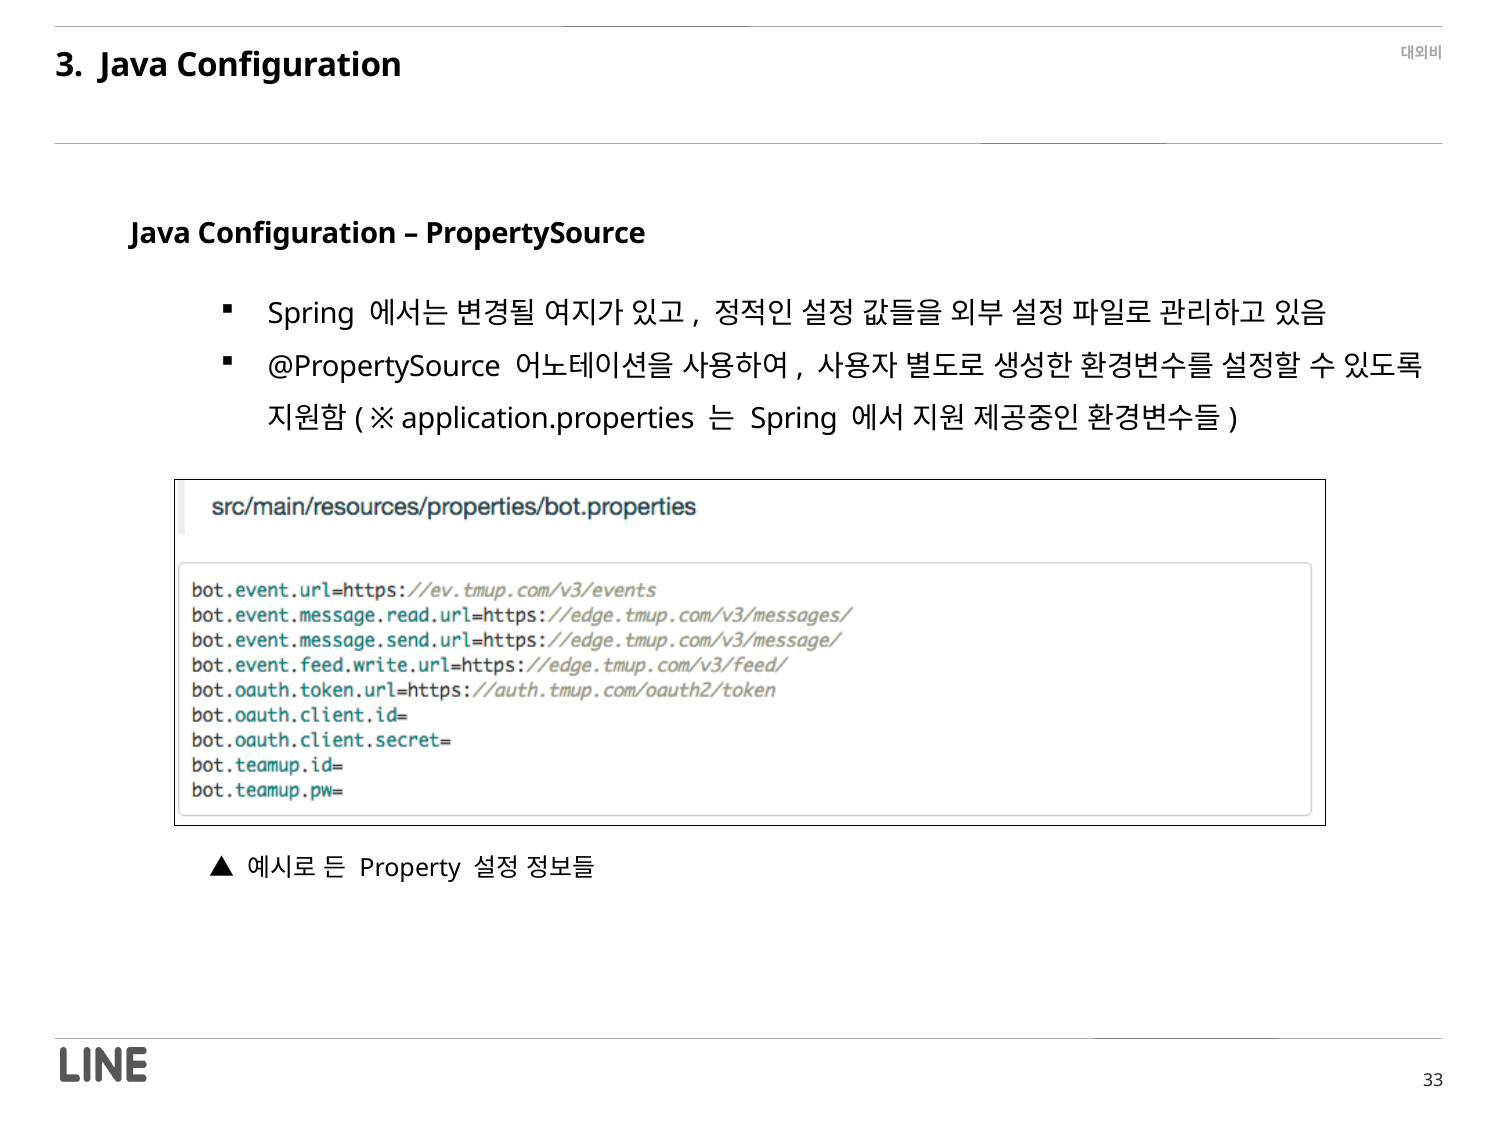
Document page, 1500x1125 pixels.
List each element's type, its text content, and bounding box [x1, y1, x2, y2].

text_box Java Configuration – PropertySource [115, 189, 1365, 257]
picture [58, 1046, 148, 1082]
picture [173, 479, 1327, 826]
text_box 3. Java Configuration [40, 27, 734, 139]
text_box Spring 에서는 변경될 여지가 있고, 정적인 설정 값들을 외부 설정 파일로 관리하고 있음 @PropertySource 어노테이션을 사용하여, 사용자 별도로 생성한 환경변수를 설정할 수 있도록 지원함( ※ application.properties 는 Spring 에서 지원 제공중인 환경변수들) [206, 269, 1495, 442]
text_box ▲ 예시로 든 Property 설정 정보들 [194, 844, 611, 889]
